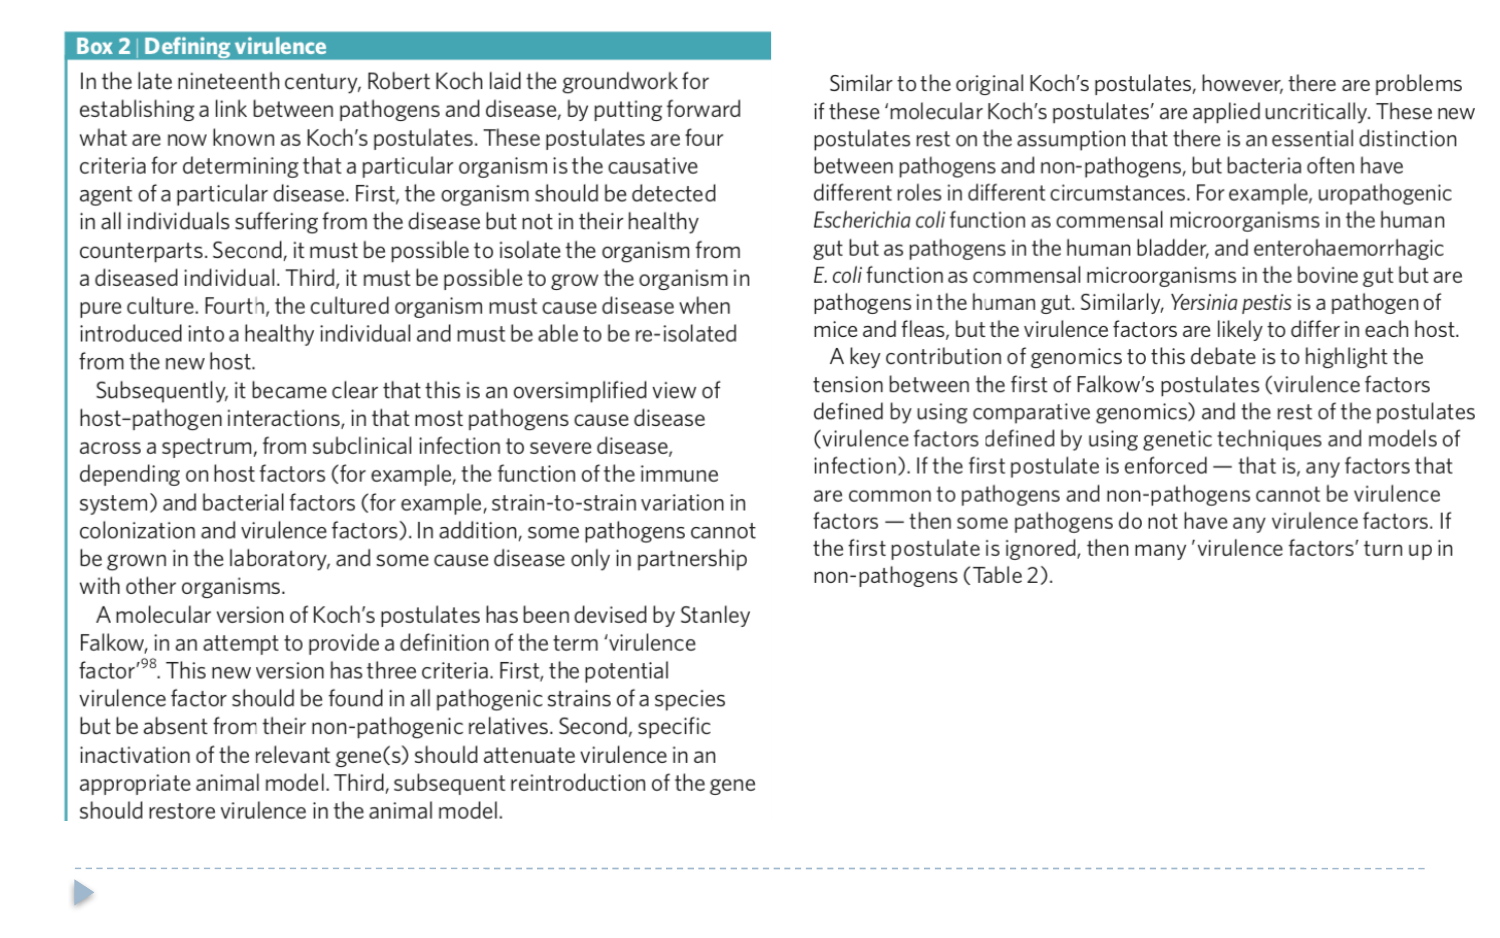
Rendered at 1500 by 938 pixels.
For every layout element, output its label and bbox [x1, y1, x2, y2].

picture [804, 69, 1486, 602]
picture [45, 16, 772, 822]
